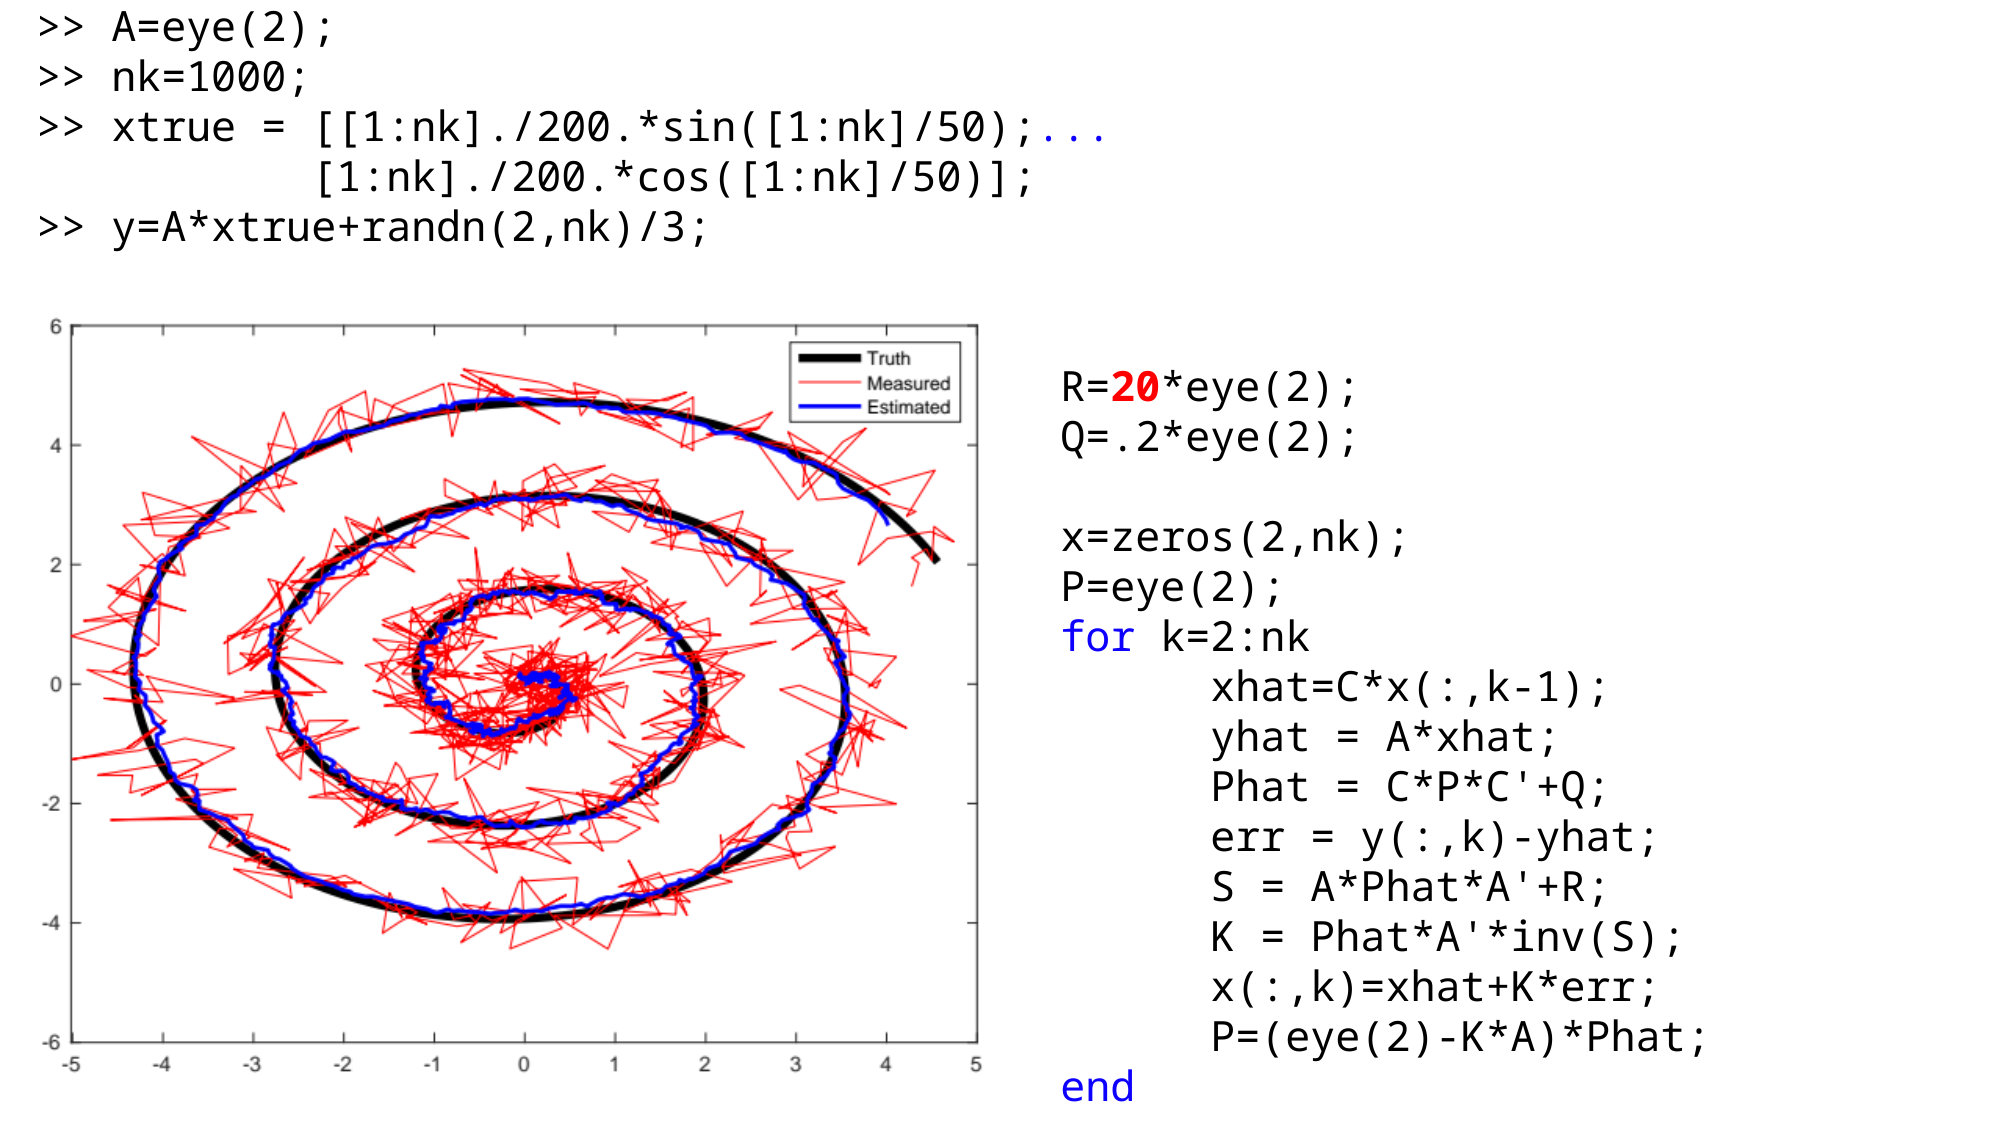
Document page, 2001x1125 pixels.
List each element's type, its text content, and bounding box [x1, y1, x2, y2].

text_box >> A=eye(2); >> nk=1000; >> xtrue = [[1:nk]./200.*sin([1:nk]/50);... [1:nk]./200.*cos([1:nk]/50)]; >> y=A*xtrue+randn(2,nk)/3; [21, 0, 2000, 258]
text_box R=20*eye(2); Q=.2*eye(2); x=zeros(2,nk); P=eye(2); for k=2:nk xhat=C*x(:,k-1); yhat = A*xhat; Phat = C*P*C'+Q; err = y(:,k)-yhat; S = A*Phat*A'+R; K = Phat*A'*inv(S); x(:,k)=xhat+K*err; P=(eye(2)-K*A)*Phat; end [1087, 352, 2000, 1118]
picture [0, 260, 1087, 1125]
